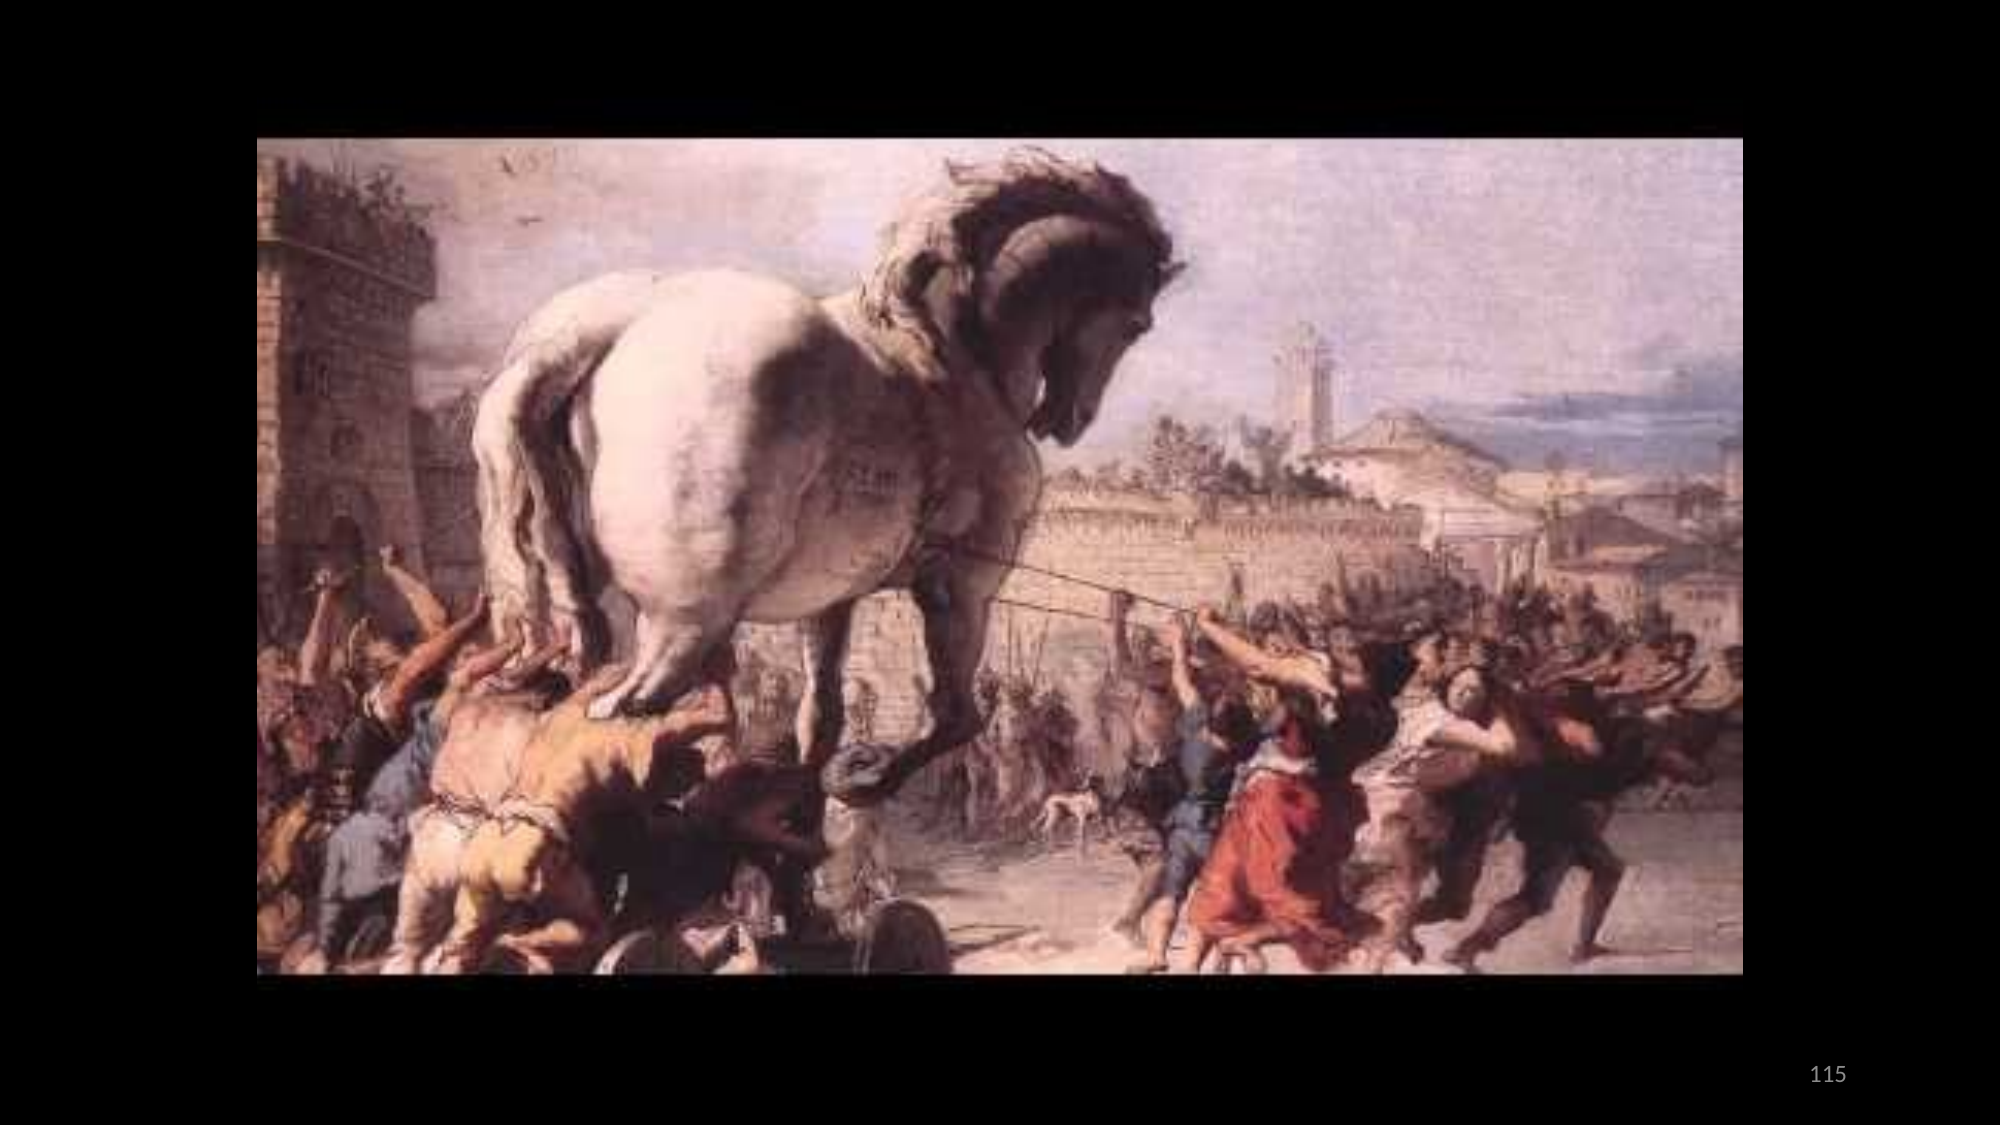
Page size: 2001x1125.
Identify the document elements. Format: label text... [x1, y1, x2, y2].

slide_number 115 [1744, 1042, 1863, 1103]
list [256, 0, 1744, 1116]
